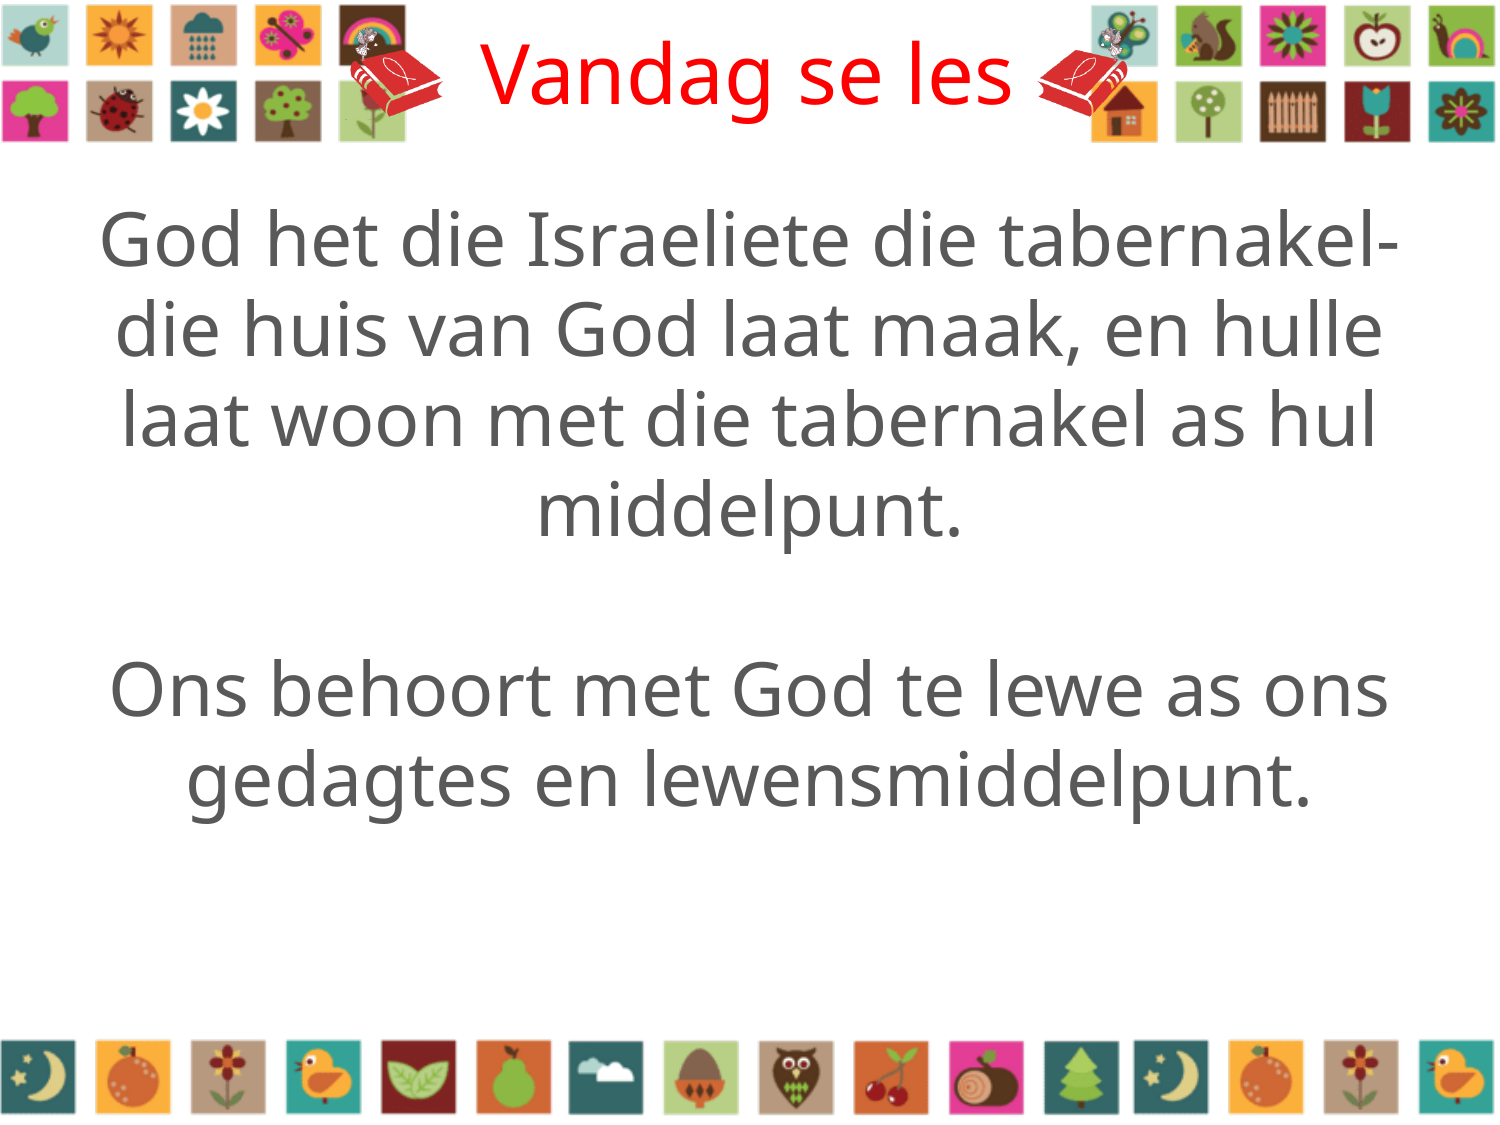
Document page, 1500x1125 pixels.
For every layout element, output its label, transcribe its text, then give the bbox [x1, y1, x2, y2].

picture [1005, 3, 1500, 150]
text_box Vandag se les [425, 13, 1077, 129]
text_box God het die Israeliete die tabernakel-die huis van God laat maak, en hulle laat woon met die tabernakel as hul middelpunt. Ons behoort met God te lewe as ons gedagtes en lewensmiddelpunt. [76, 184, 1424, 830]
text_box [0, 1028, 1500, 1118]
picture [0, 3, 475, 150]
